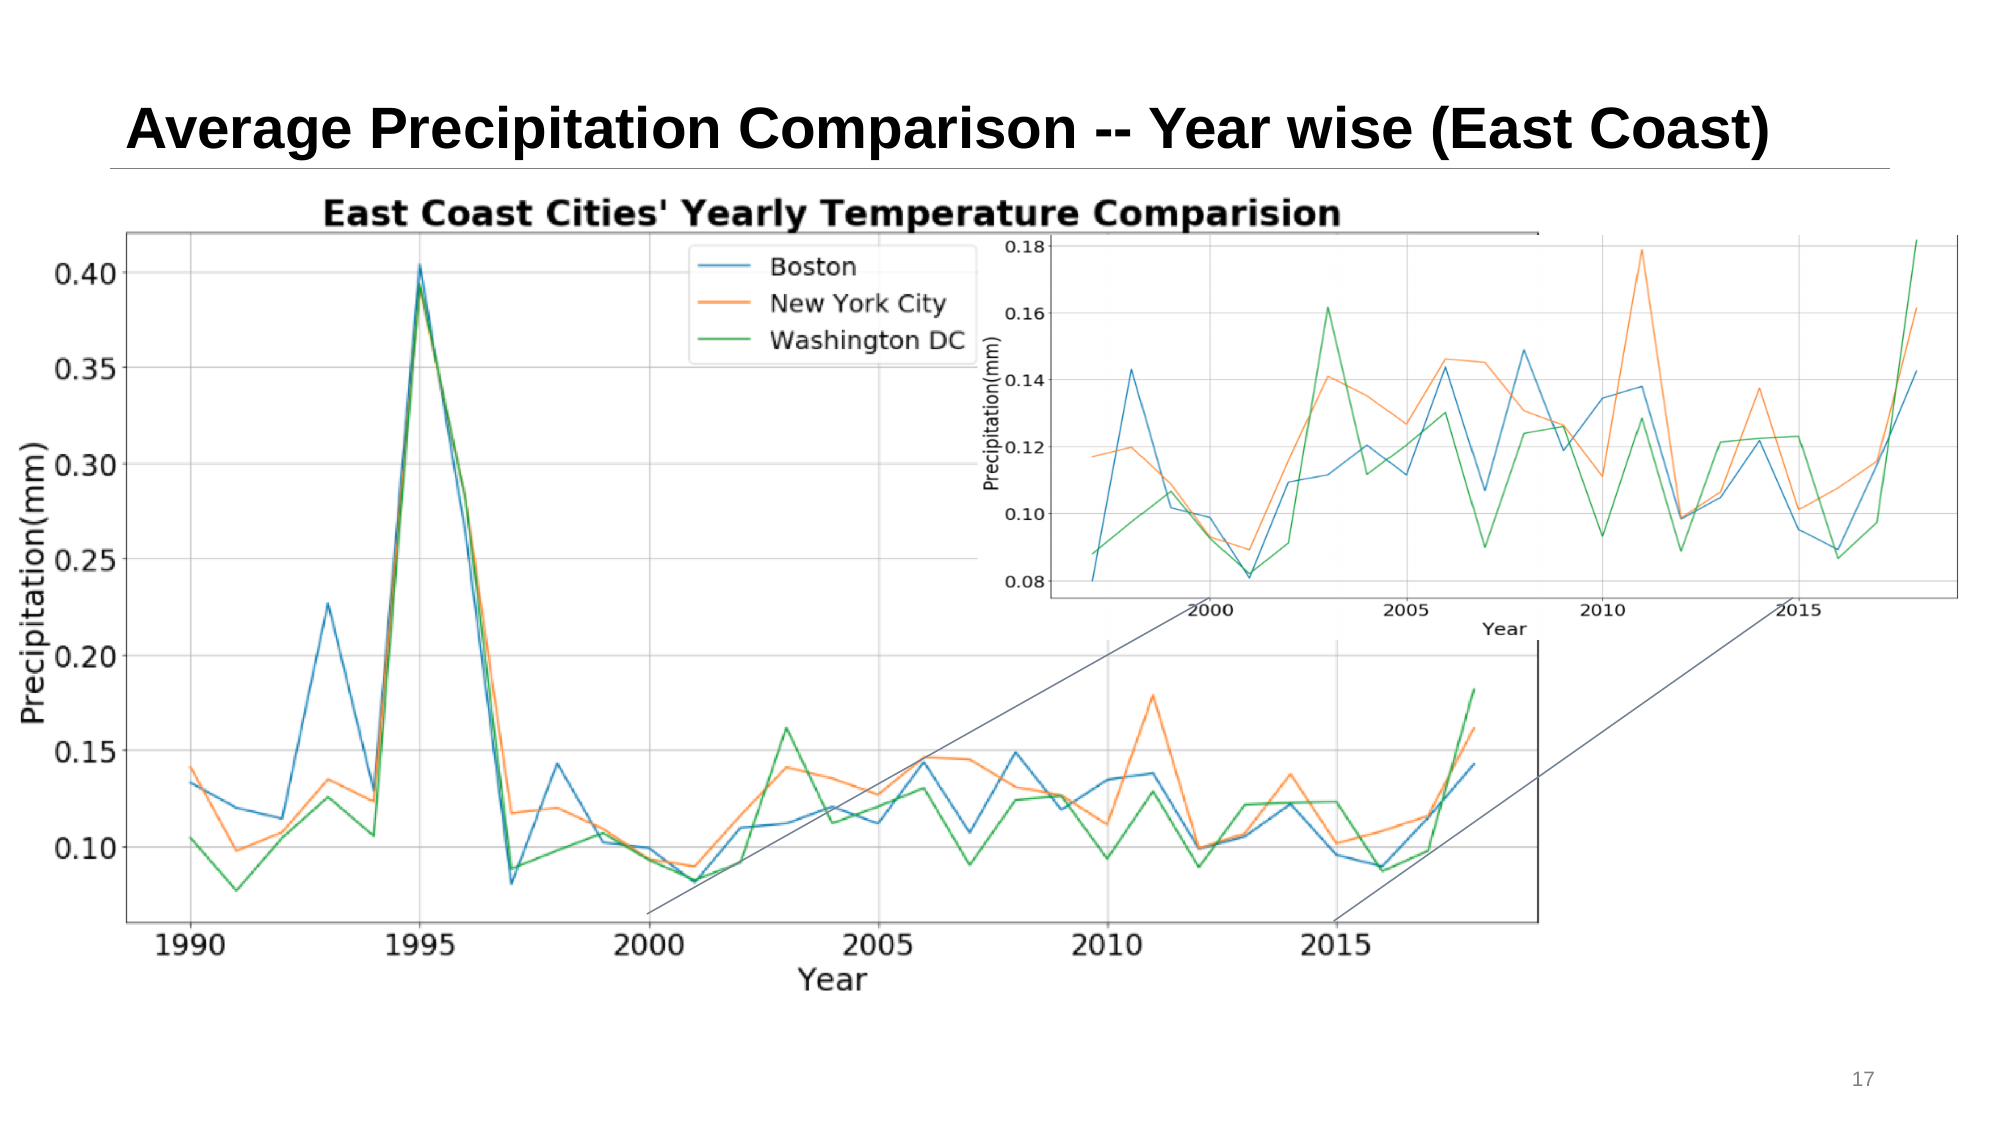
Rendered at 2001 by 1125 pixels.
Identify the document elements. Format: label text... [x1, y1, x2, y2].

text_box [1333, 597, 1794, 922]
slide_number 17 [1412, 1061, 1890, 1096]
picture [0, 191, 1966, 998]
title Average Precipitation Comparison -- Year wise (East Coast) [109, 0, 1890, 169]
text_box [646, 597, 1210, 915]
